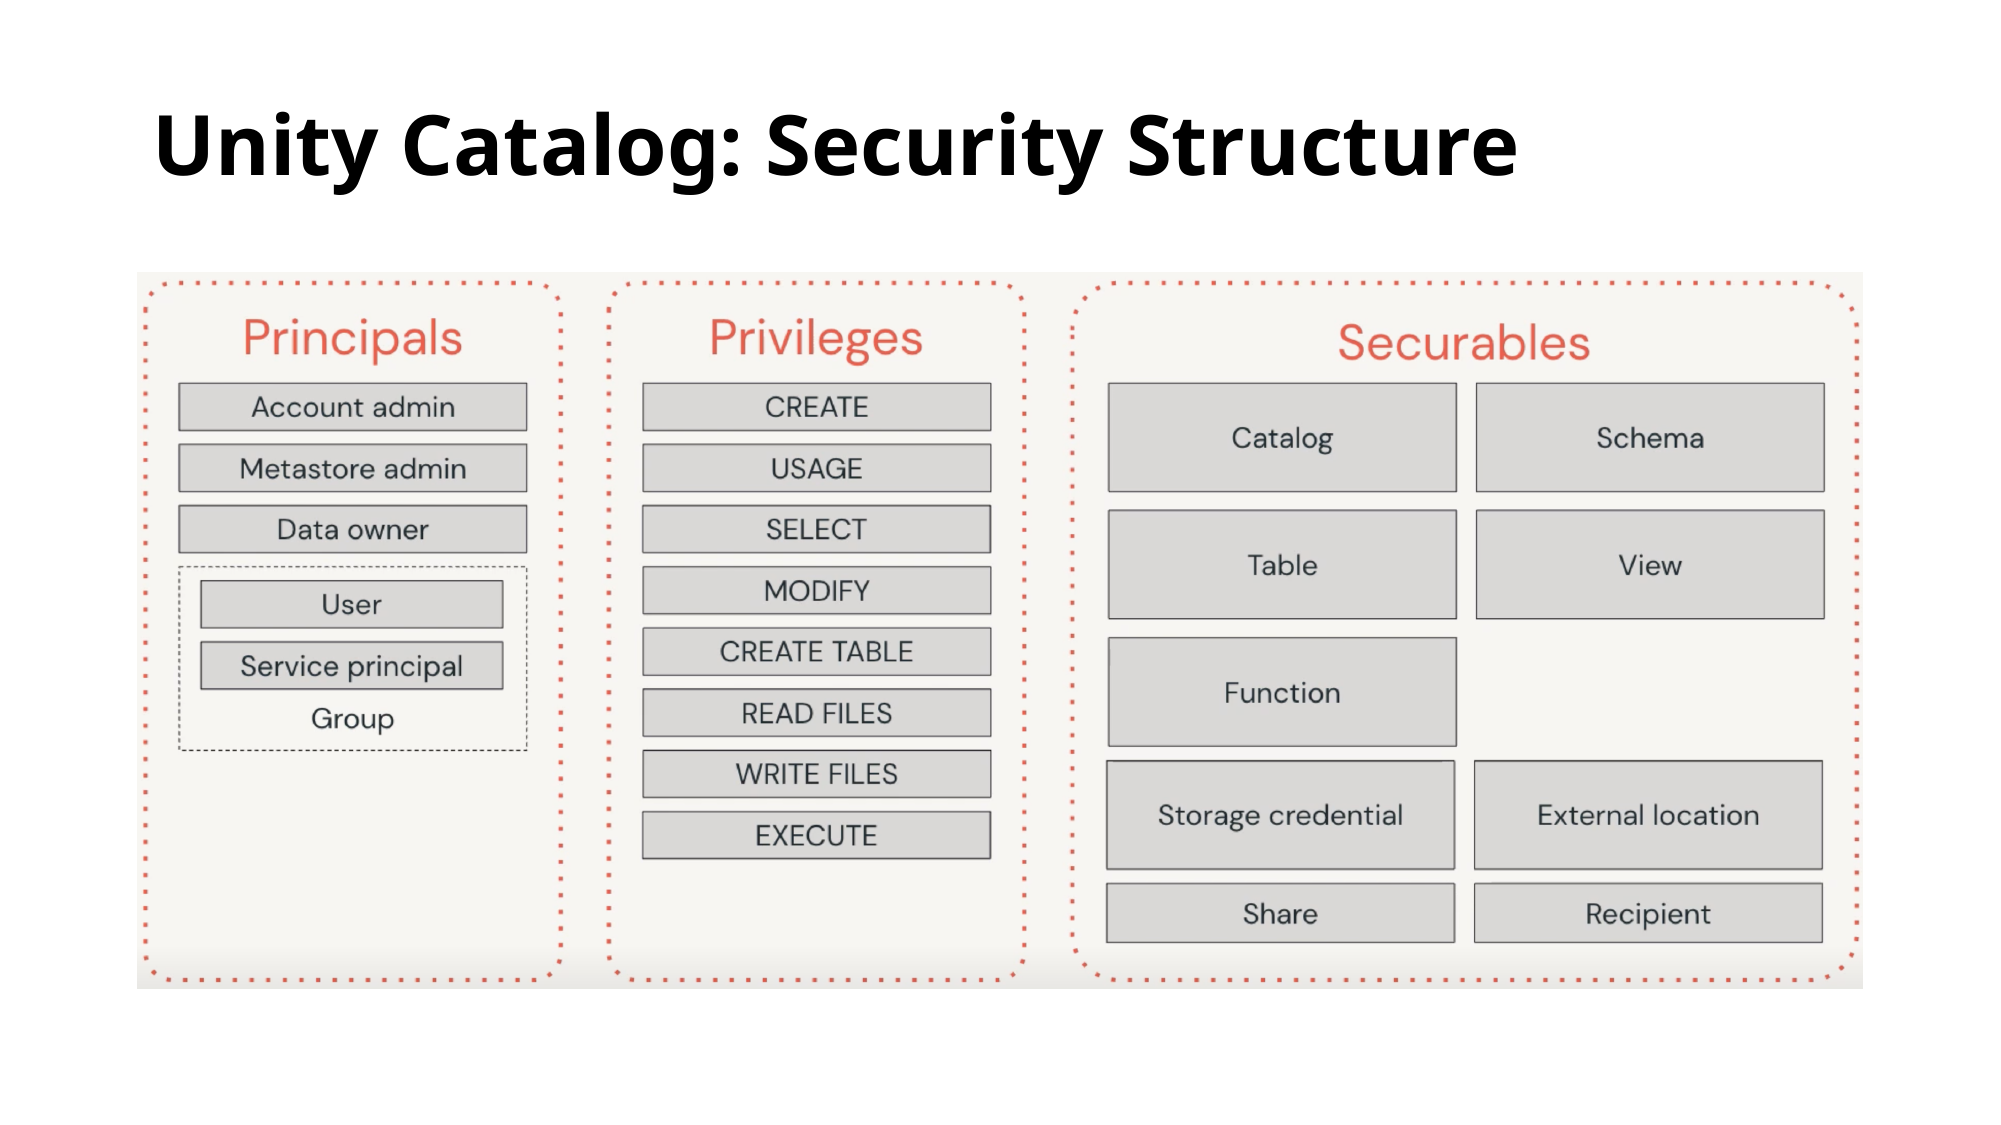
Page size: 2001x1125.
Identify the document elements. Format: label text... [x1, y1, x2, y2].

picture [137, 272, 1863, 989]
text_box Unity Catalog: Security Structure [137, 47, 1863, 201]
